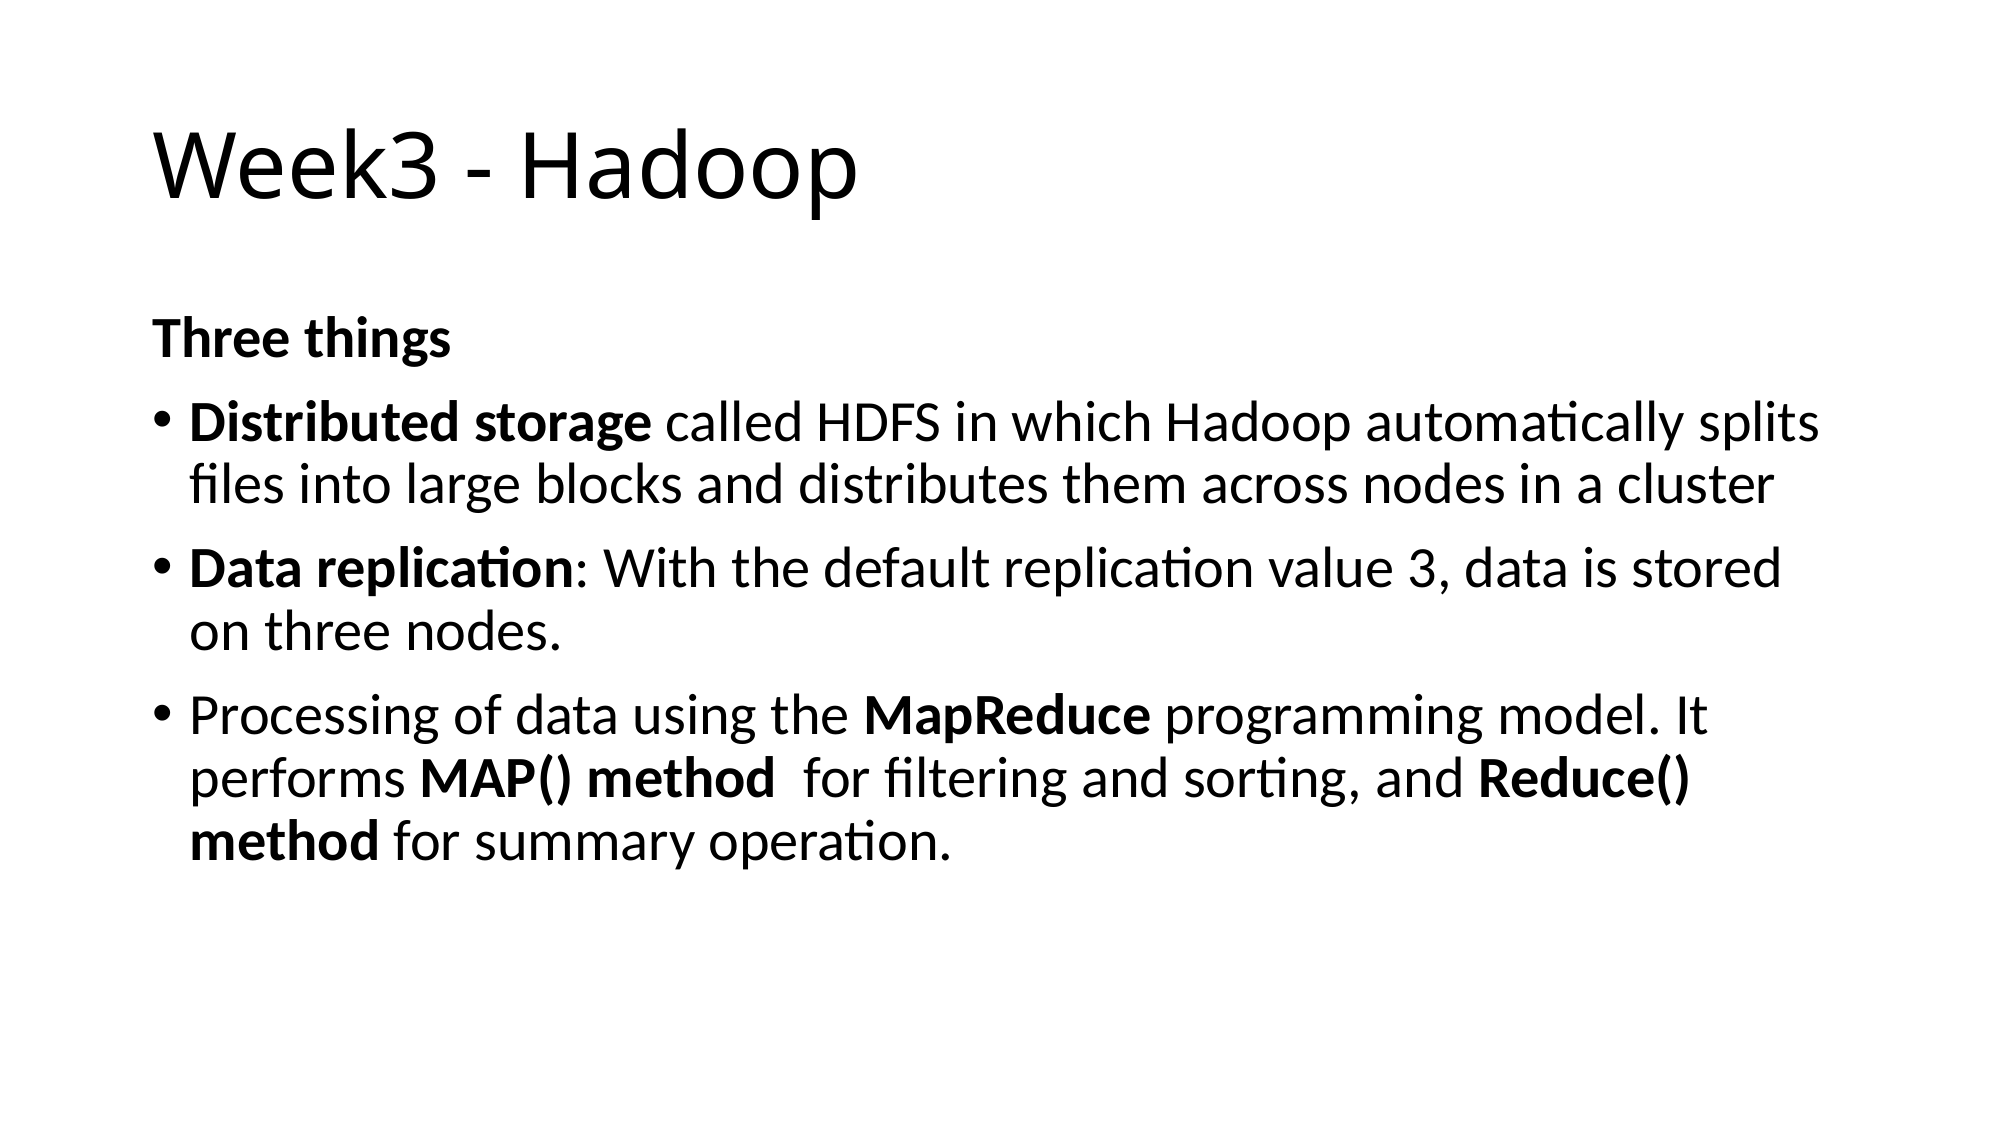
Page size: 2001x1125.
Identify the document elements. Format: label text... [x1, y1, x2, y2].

list Three things Distributed storage called HDFS in which Hadoop automatically splits files into large blocks and distributes them across nodes in a cluster Data replication: With the default replication value 3, data is stored on three nodes. Processing of data using the MapReduce programming model. It performs MAP() method for filtering and sorting, and Reduce() method for summary operation. [137, 299, 1863, 1014]
title Week3 - Hadoop [137, 59, 1863, 278]
